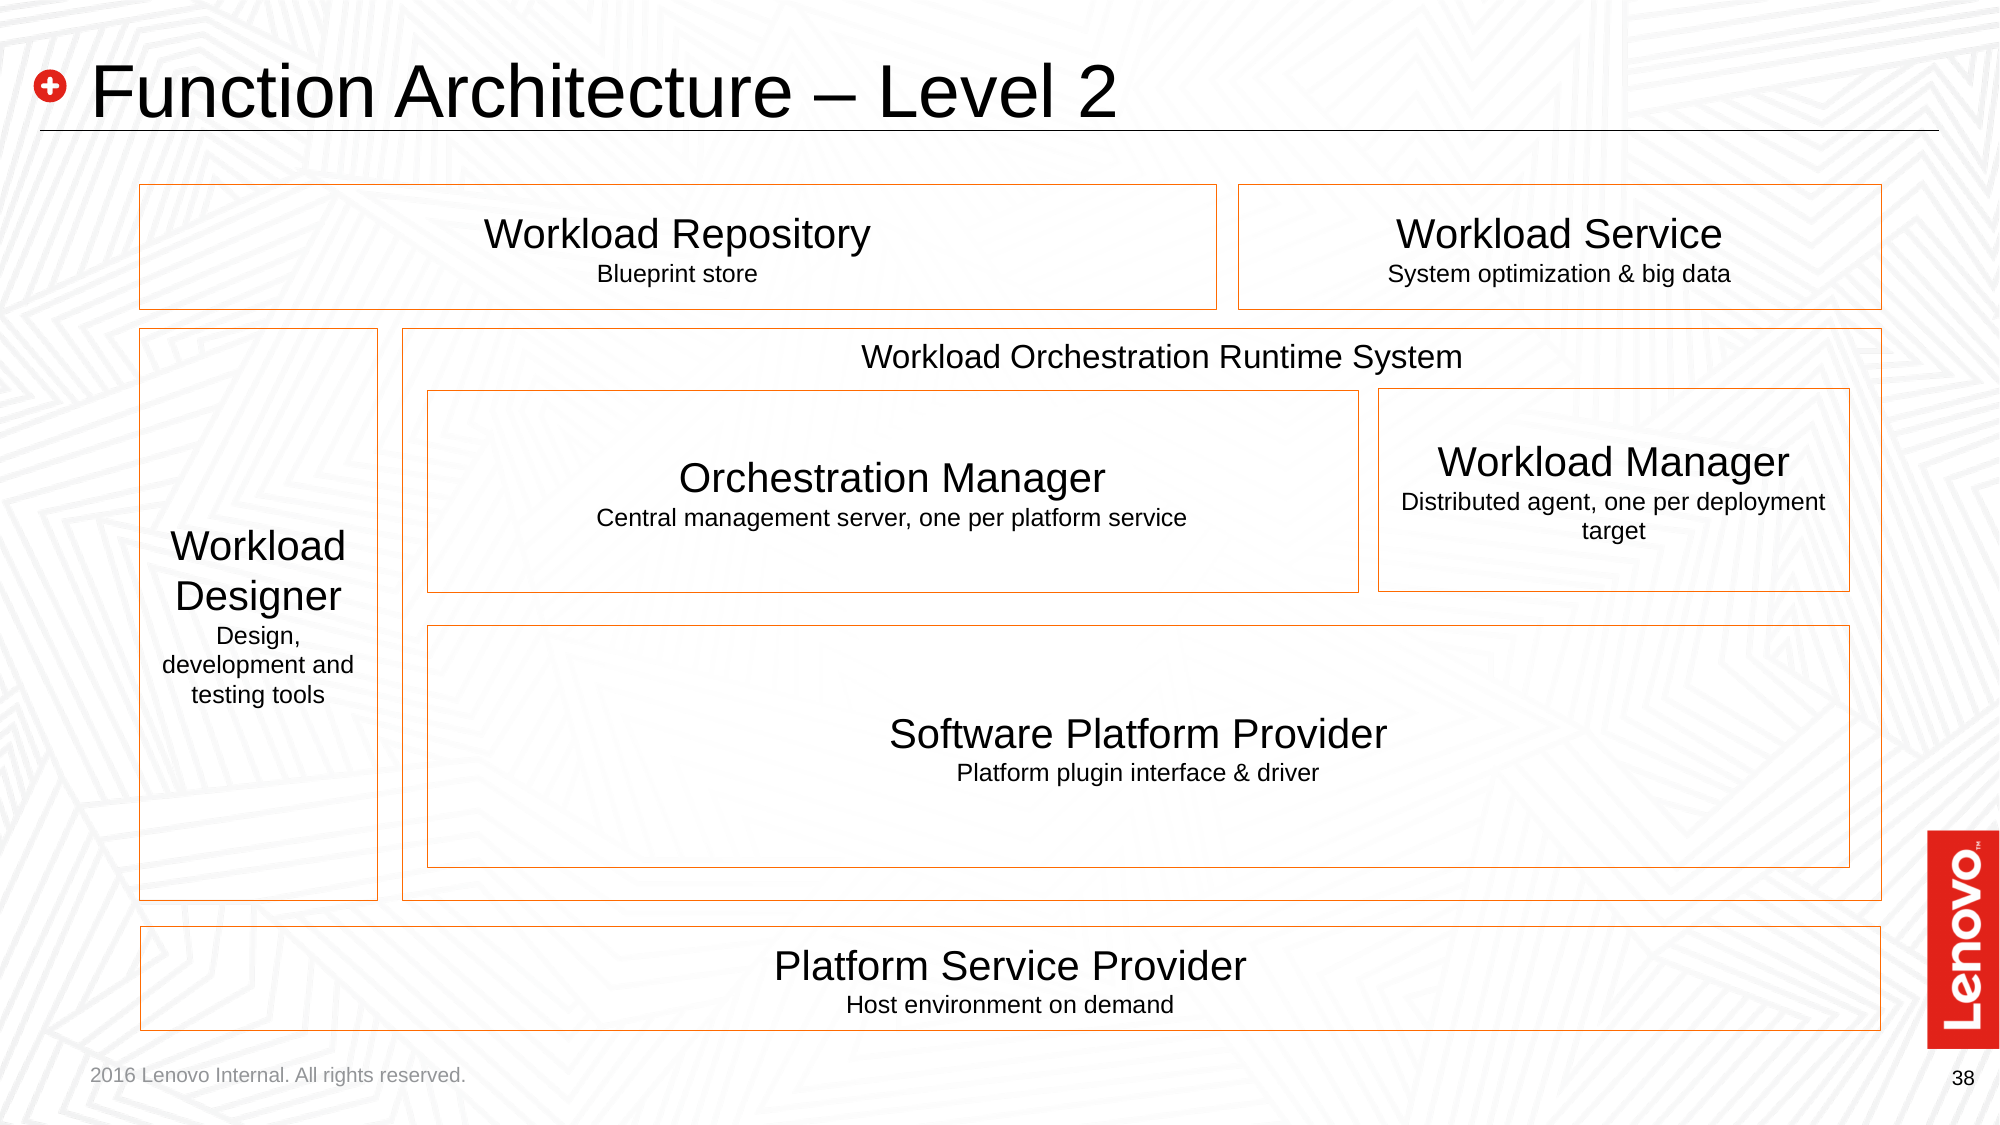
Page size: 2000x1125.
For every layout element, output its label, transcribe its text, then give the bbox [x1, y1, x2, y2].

text_box Workload Service System optimization & big data [1236, 183, 1883, 312]
text_box [400, 326, 1883, 902]
text_box Platform Service Provider Host environment on demand [138, 924, 1883, 1032]
title Function Architecture – Level 2 [90, 45, 1907, 129]
picture [0, 0, 2000, 1125]
text_box Workload Designer Design, development and testing tools [138, 326, 379, 902]
footer 2016 Lenovo Internal. All rights reserved. [90, 1061, 486, 1088]
text_box Workload Orchestration Runtime System [846, 328, 1479, 383]
text_box Workload Repository Blueprint store [137, 183, 1218, 312]
